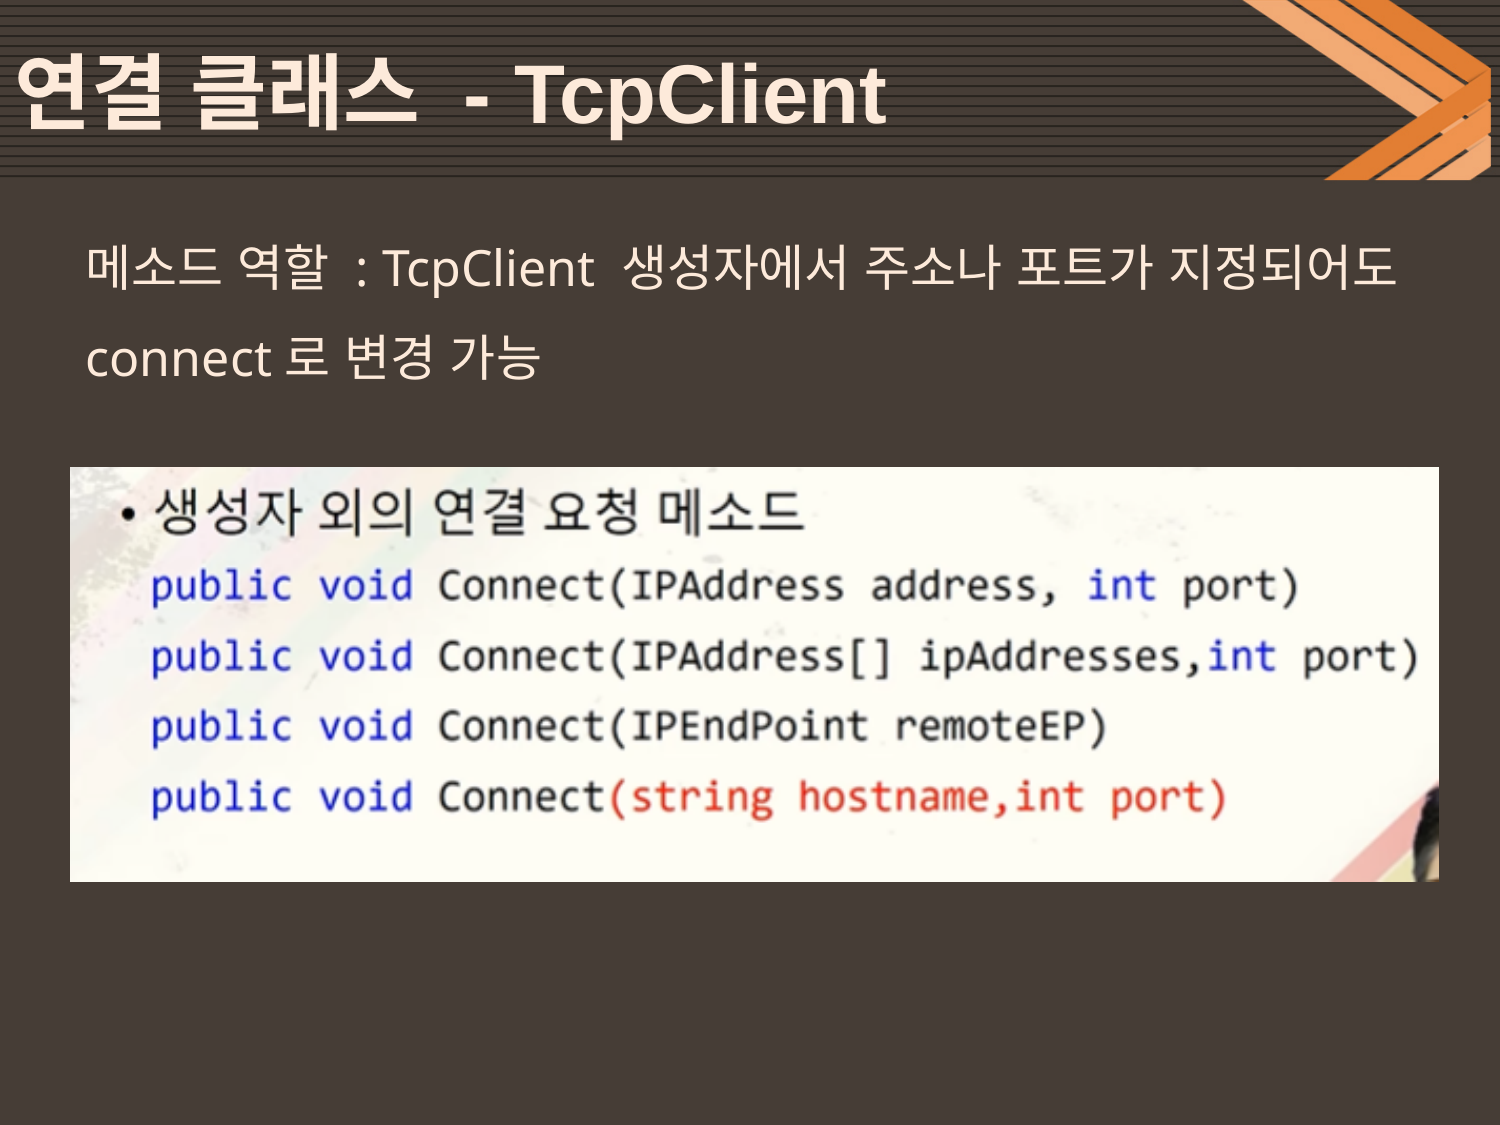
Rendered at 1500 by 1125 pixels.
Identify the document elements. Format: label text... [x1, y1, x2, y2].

text_box 메소드 역할 : TcpClient 생성자에서 주소나 포트가 지정되어도 connect로 변경 가능 [70, 199, 1434, 394]
title 연결 클래스 - TcpClient [0, 2, 1500, 179]
picture [0, 179, 1500, 1125]
